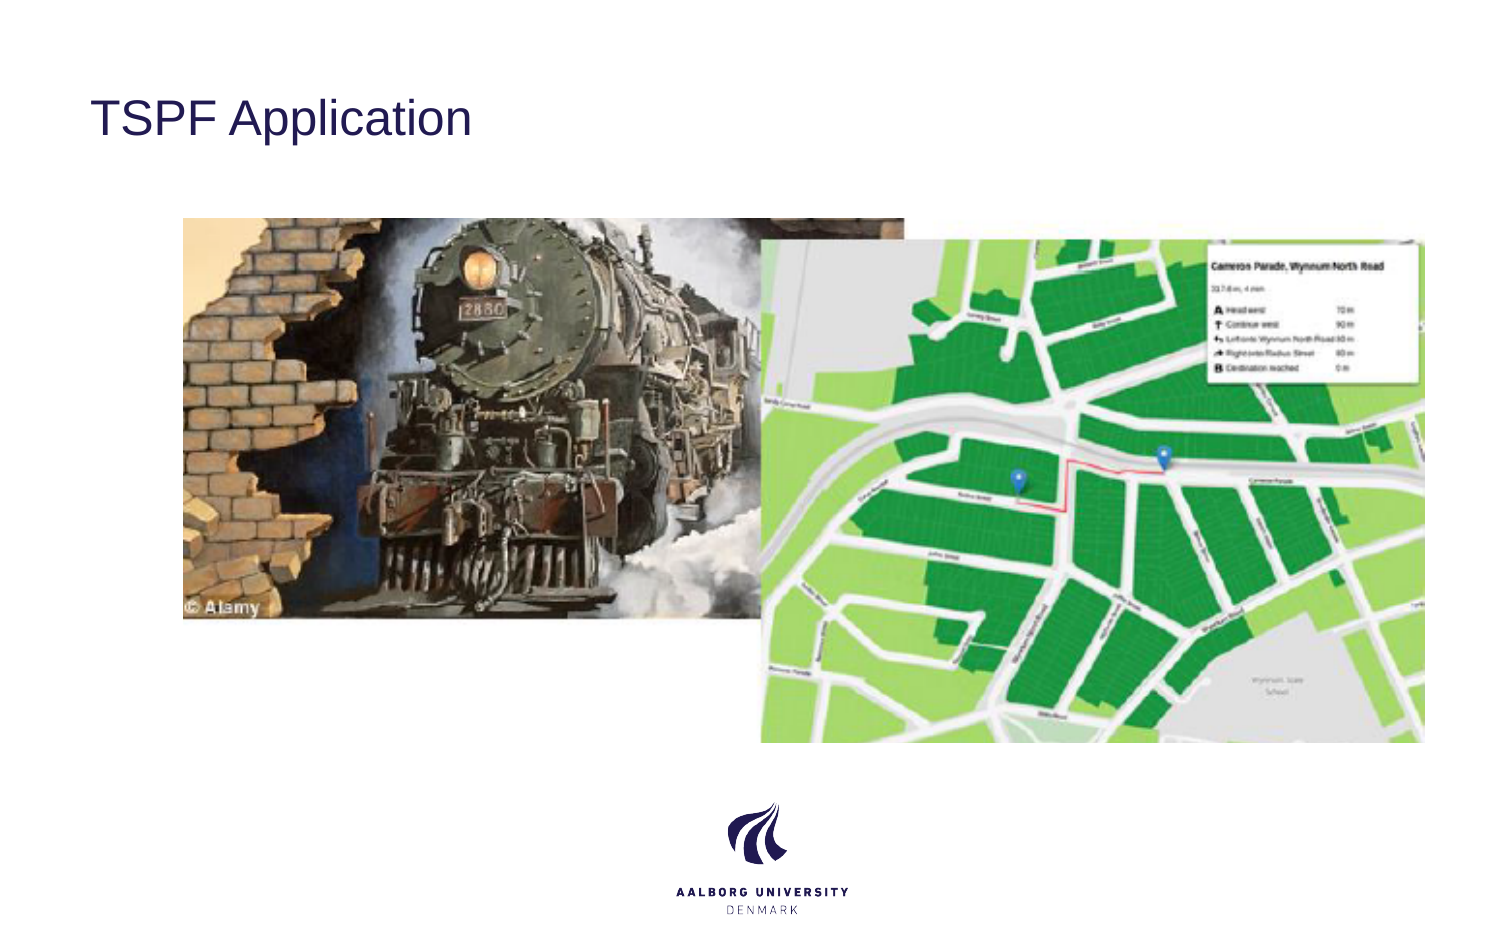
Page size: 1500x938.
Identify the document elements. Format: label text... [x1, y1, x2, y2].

title TSPF Application [75, 37, 1425, 194]
picture [661, 787, 863, 929]
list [182, 218, 1426, 743]
